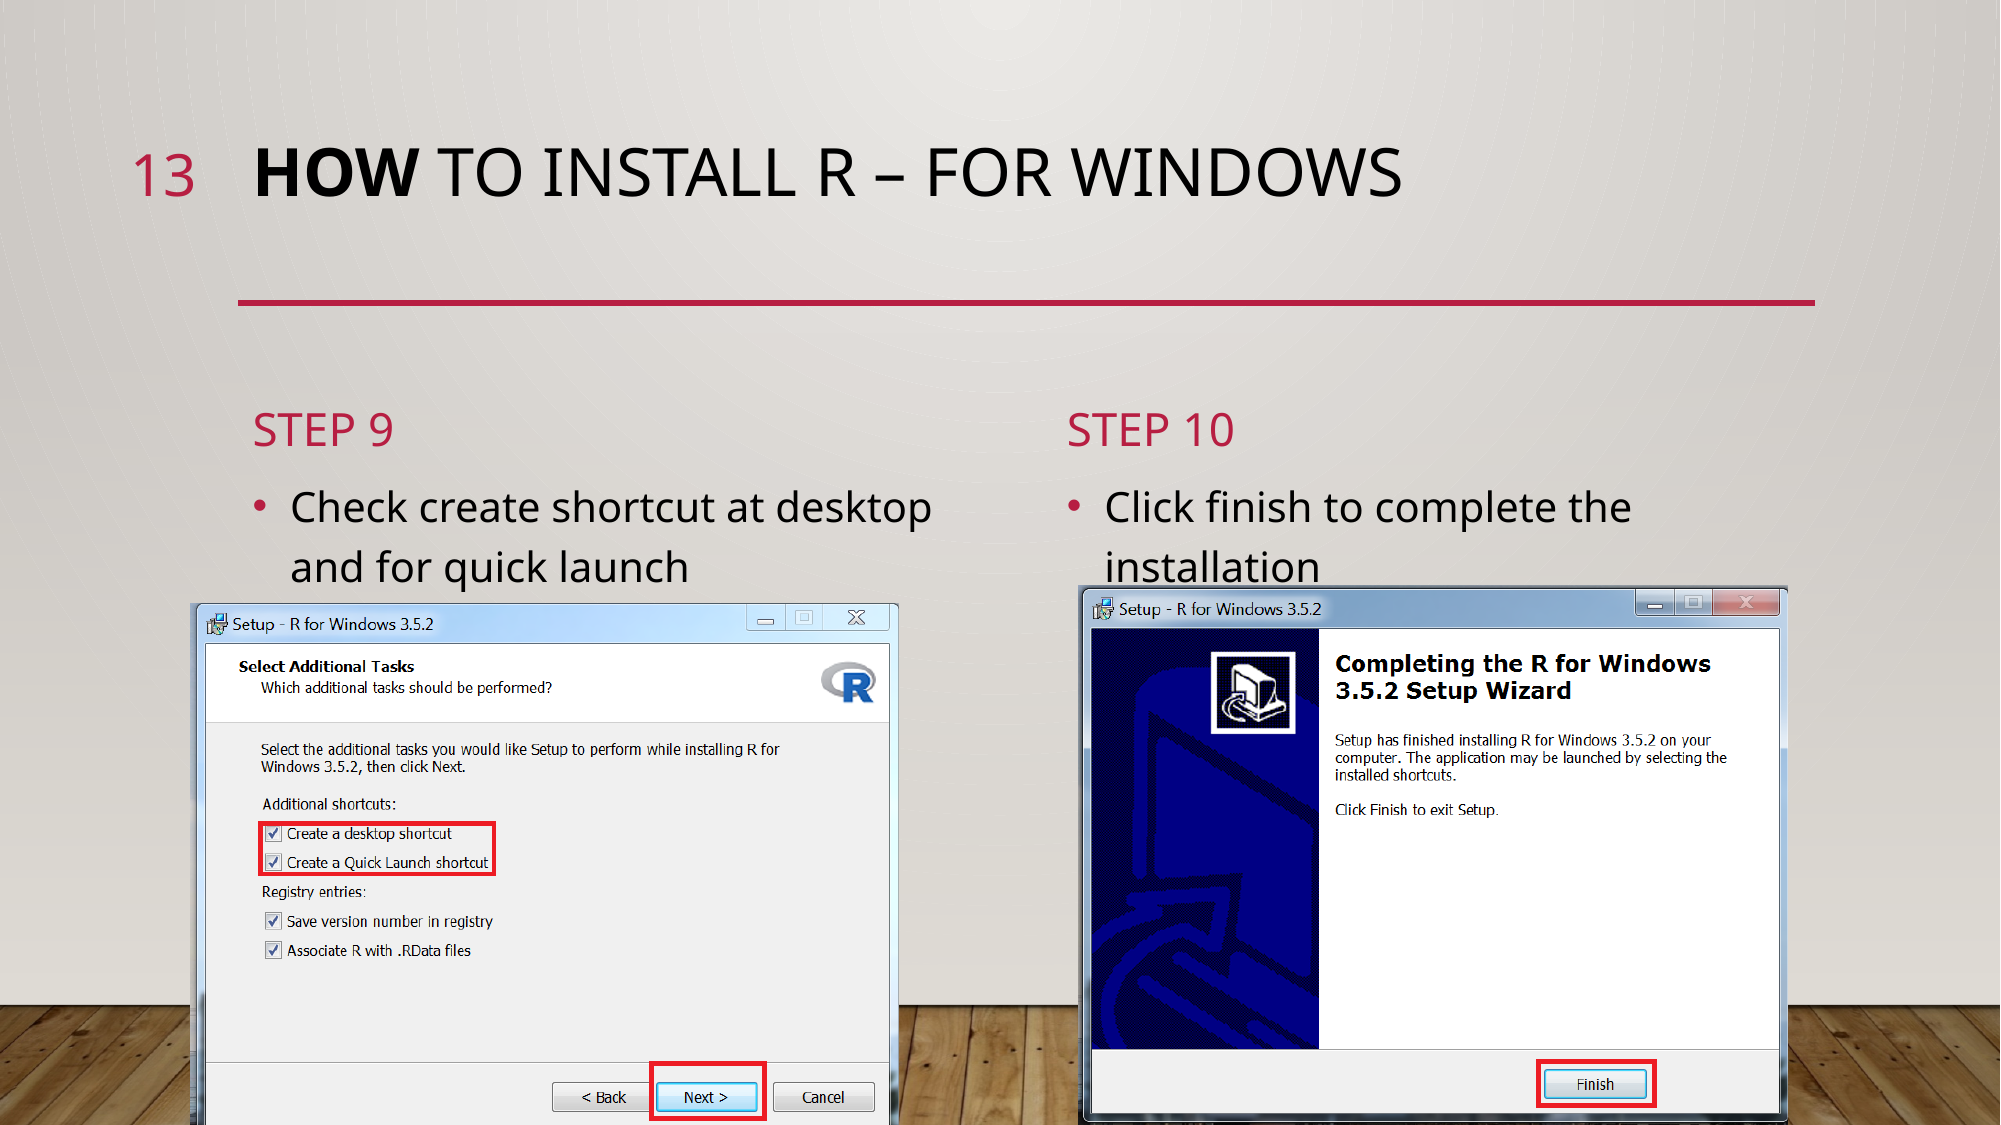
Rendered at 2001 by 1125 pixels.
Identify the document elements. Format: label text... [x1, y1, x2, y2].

picture [0, 585, 2000, 1125]
slide_number 13 [78, 131, 212, 214]
list Step 9 [237, 331, 1000, 463]
list Check create shortcut at desktop and for quick launch [237, 463, 1000, 898]
list Click finish to complete the installation [1051, 462, 1814, 896]
title How to Install R – for Windows [237, 131, 1814, 306]
list Step 10 [1051, 331, 1814, 462]
